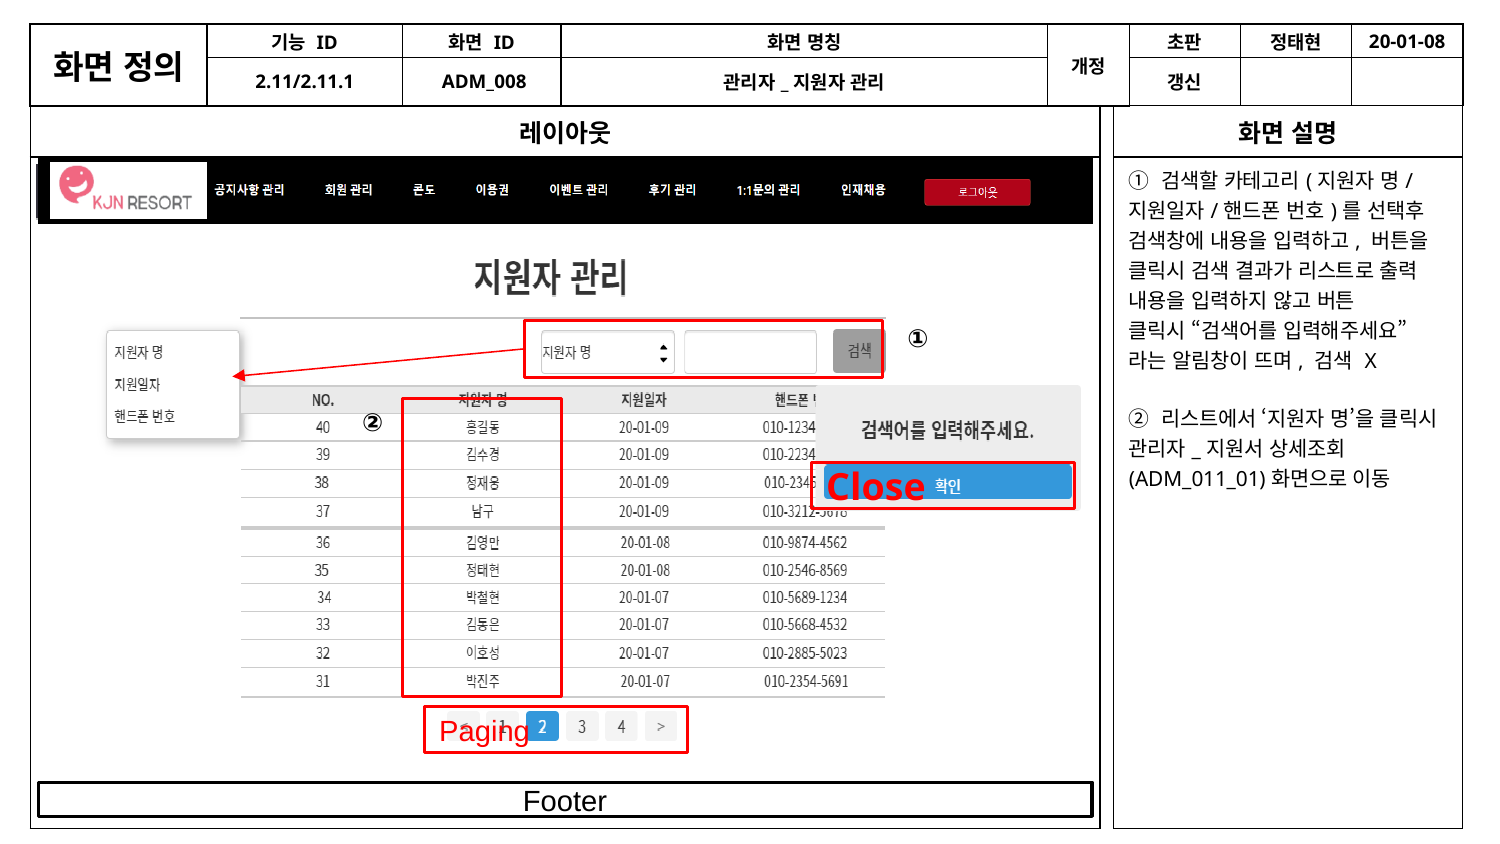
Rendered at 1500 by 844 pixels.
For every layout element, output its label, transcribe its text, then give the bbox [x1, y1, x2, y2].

table_header 화면 설명 [1114, 106, 1462, 156]
table_cell 갱신 [1130, 58, 1240, 105]
table_header 정태현 [1241, 25, 1351, 57]
table_header 초판 [1130, 25, 1240, 57]
table_header 화면 ID [403, 25, 560, 57]
table_header 화면 정의 [31, 25, 206, 105]
table_cell [1241, 58, 1351, 105]
table_header 20-01-08 [1352, 25, 1462, 57]
table_header 개정 [1048, 25, 1129, 105]
table_cell [1352, 58, 1462, 105]
table_cell [31, 158, 1099, 828]
table_cell 관리자_지원자 관리 [562, 58, 1047, 105]
table_cell ① 검색할 카테고리(지원자 명/ 지원일자/핸드폰 번호)를 선택후 검색창에 내용을 입력하고, 버튼을 클릭시 검색 결과가 리스트로 출력 내용을 입력하지 않고 버튼 클릭시 “검색어를 입력해주세요” 라는 알림창이 뜨며, 검색 X ② 리스트에서 ‘지원자 명’을 클릭시 관리자_지원서 상세조회 (ADM_011_01)화면으로 이동 [1114, 158, 1462, 828]
picture [36, 156, 1093, 816]
table_header 레이아웃 [31, 106, 1099, 156]
table_cell 2.11/2.11.1 [208, 58, 402, 105]
table_header 기능 ID [208, 25, 402, 57]
table_cell ADM_008 [403, 58, 560, 105]
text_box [232, 348, 525, 377]
table_header 화면 명칭 [562, 25, 1047, 57]
